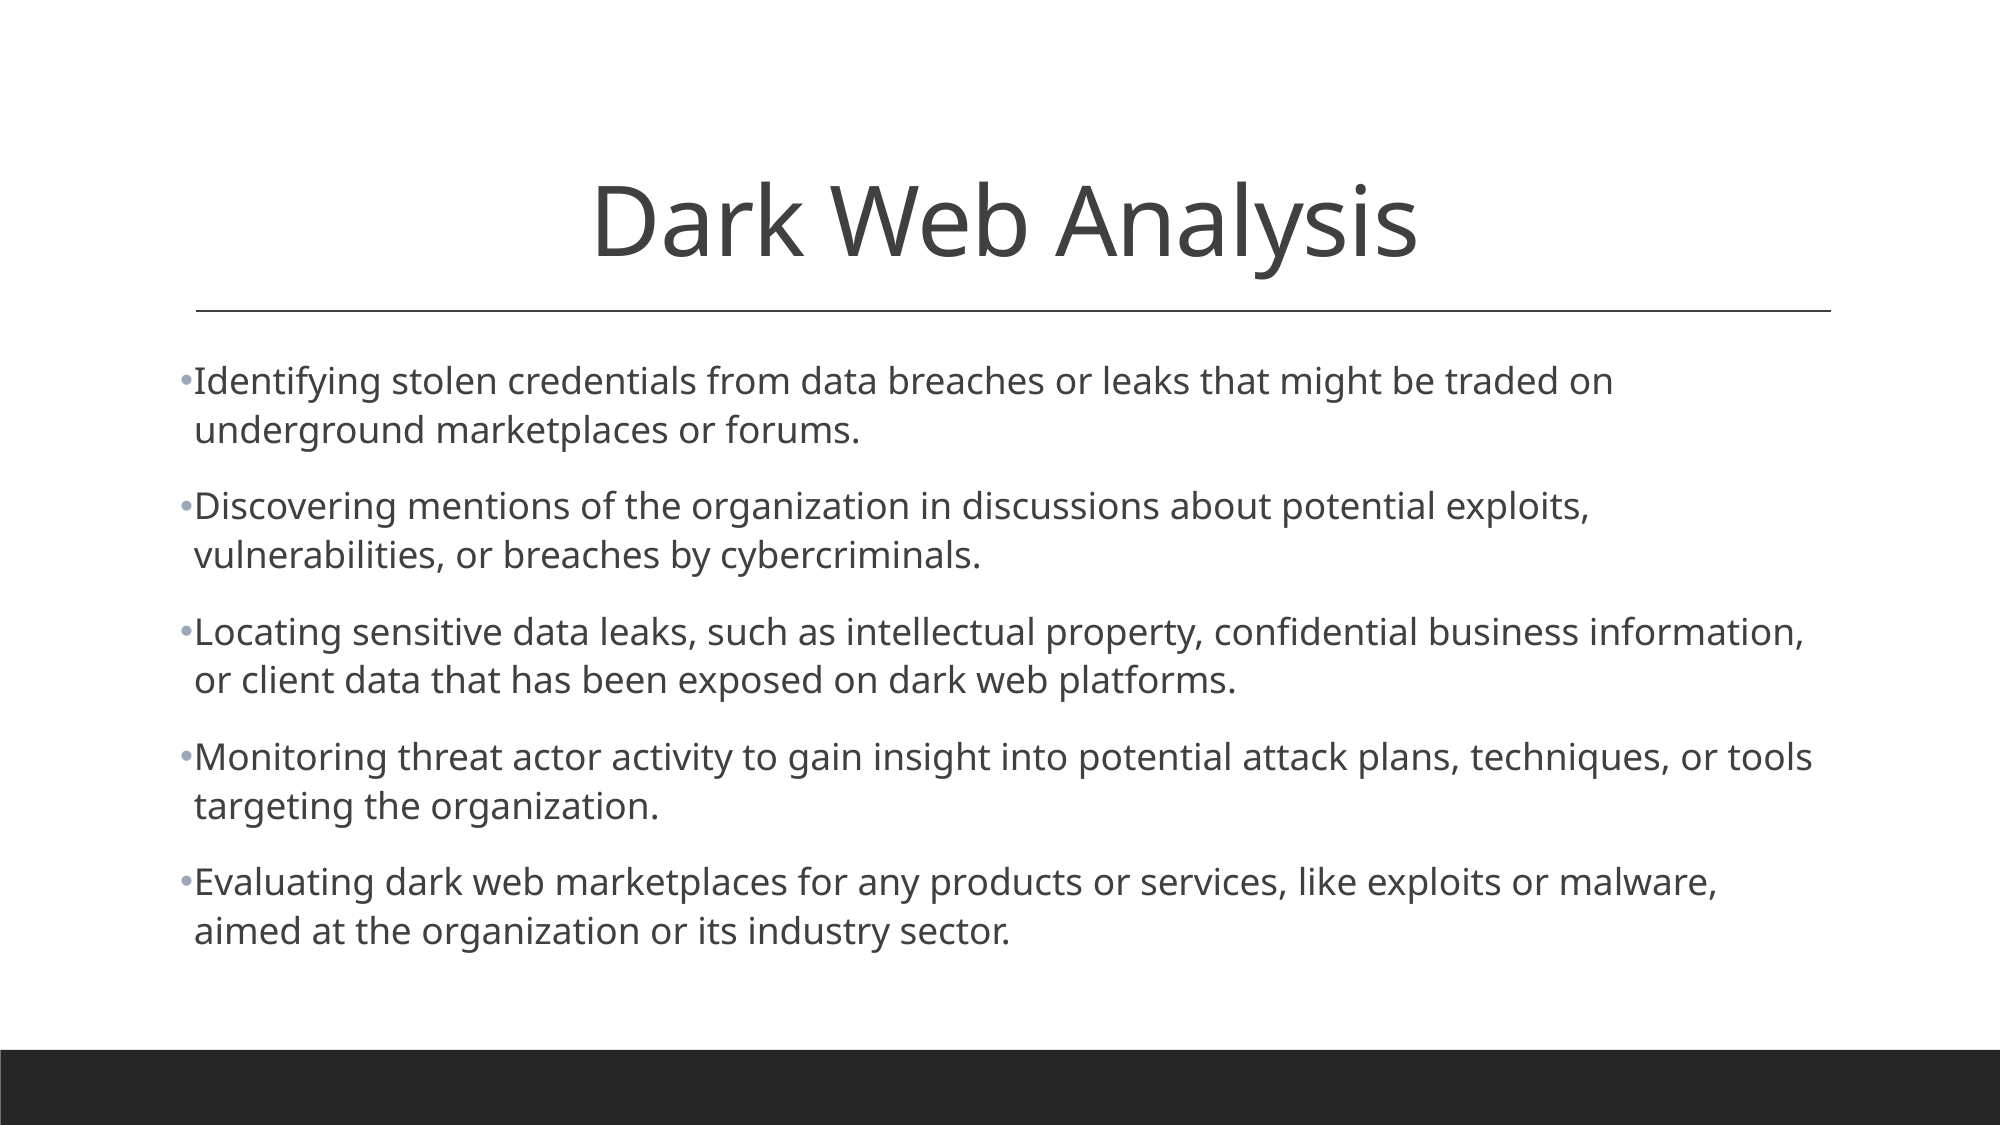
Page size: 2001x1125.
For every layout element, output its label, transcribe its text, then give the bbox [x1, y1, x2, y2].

title Dark Web Analysis [180, 47, 1830, 285]
list Identifying stolen credentials from data breaches or leaks that might be traded on underground marketplaces or forums. Discovering mentions of the organization in discussions about potential exploits, vulnerabilities, or breaches by cybercriminals. Locating sensitive data leaks, such as intellectual property, confidential business information, or client data that has been exposed on dark web platforms. Monitoring threat actor activity to gain insight into potential attack plans, techniques, or tools targeting the organization. Evaluating dark web marketplaces for any products or services, like exploits or malware, aimed at the organization or its industry sector. [180, 345, 1830, 963]
